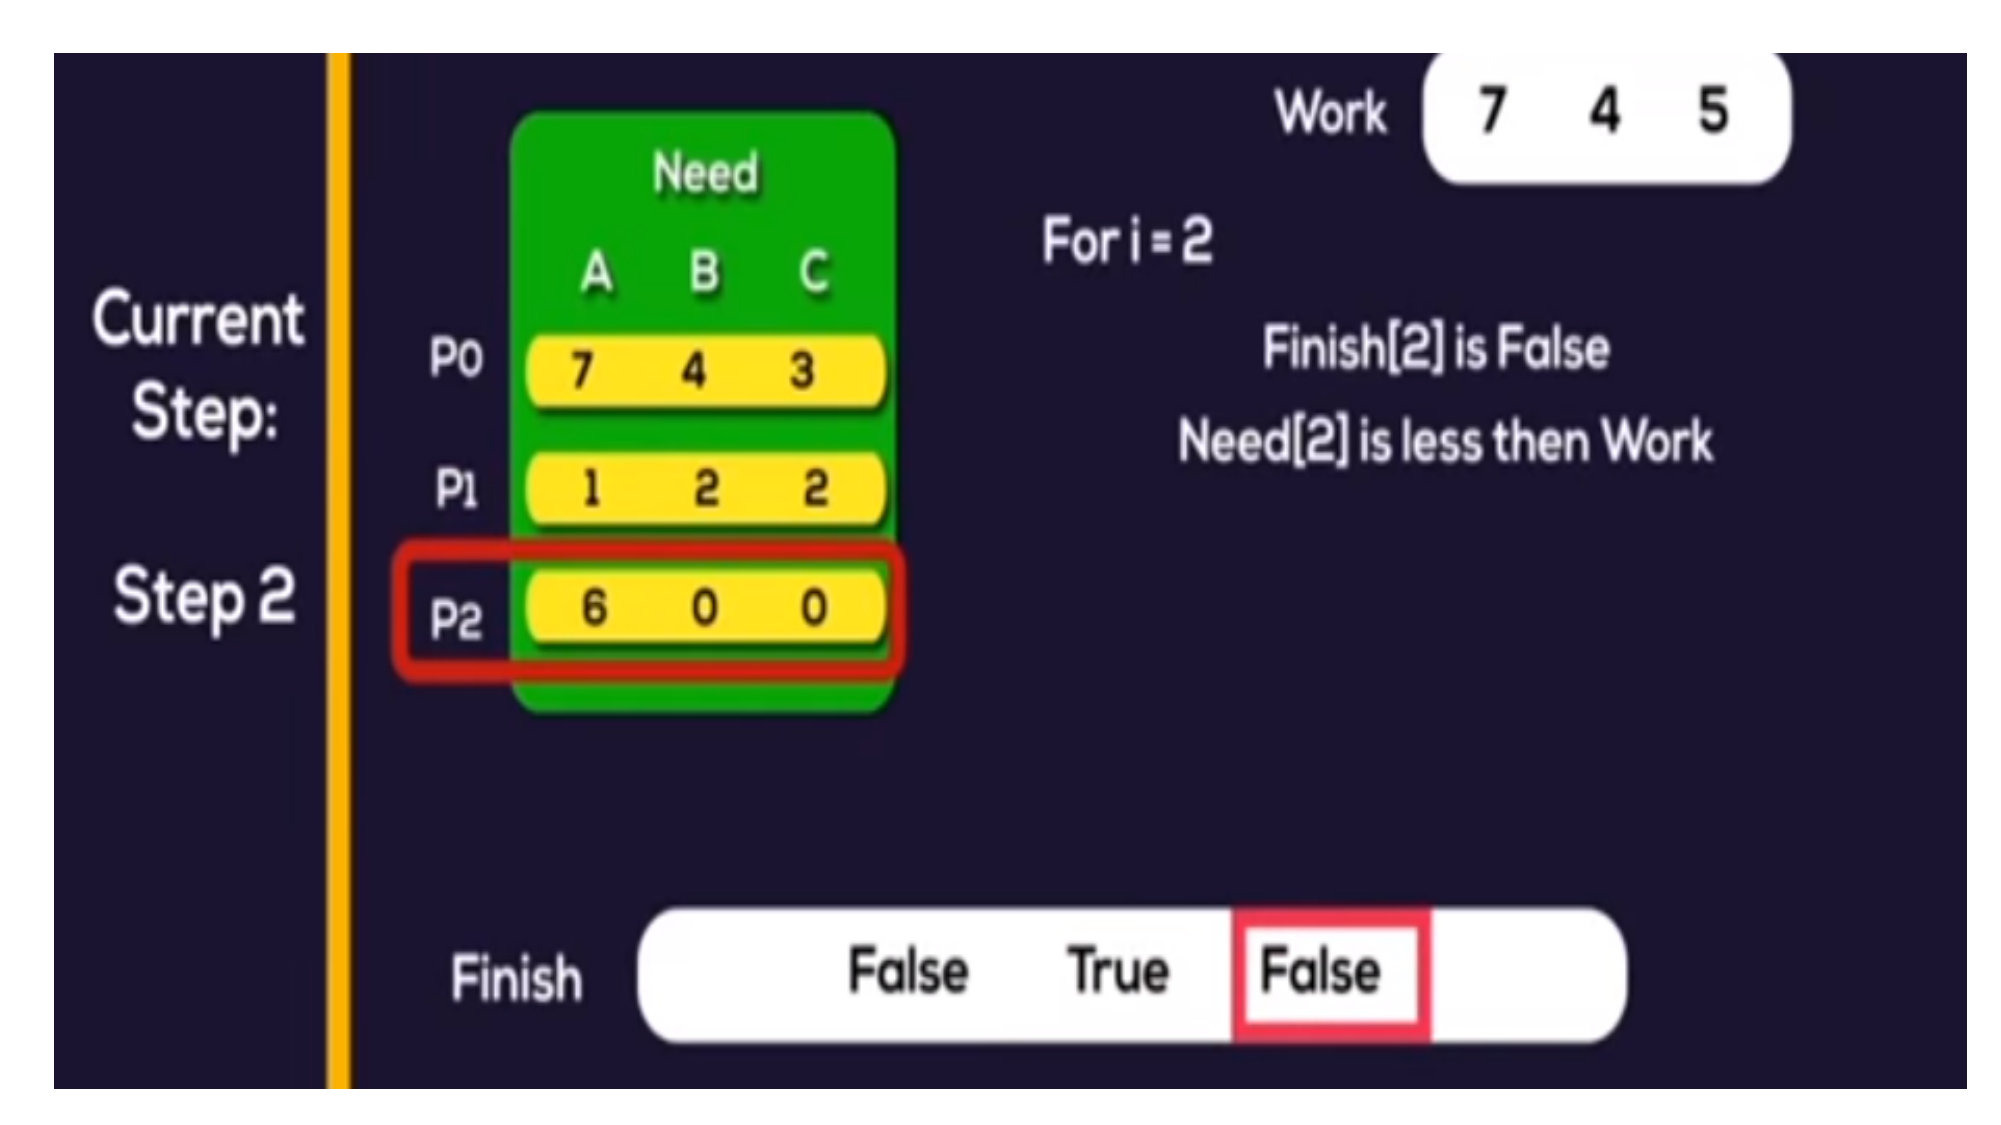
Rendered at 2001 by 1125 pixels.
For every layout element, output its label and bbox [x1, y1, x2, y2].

picture [54, 53, 1967, 1089]
